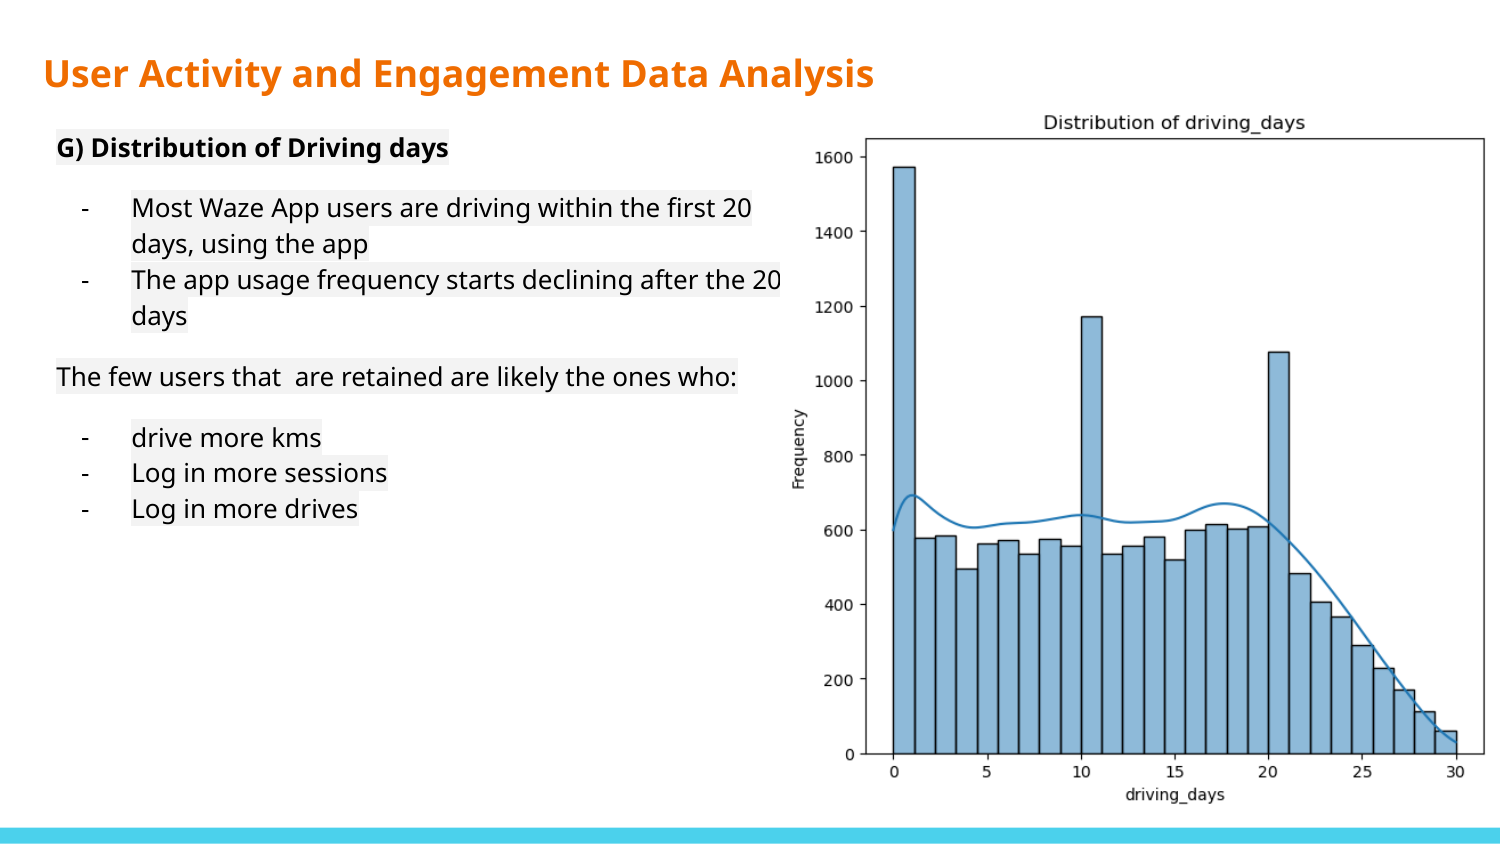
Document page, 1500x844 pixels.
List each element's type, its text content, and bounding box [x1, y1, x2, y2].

picture [779, 104, 1495, 814]
title User Activity and Engagement Data Analysis [27, 34, 1426, 151]
list G) Distribution of Driving days Most Waze App users are driving within the first 20 days, using the app The app usage frequency starts declining after the 20th days The few users that are retained are likely the ones who: drive more kms Log in more sessions Log in more drives [41, 151, 774, 760]
